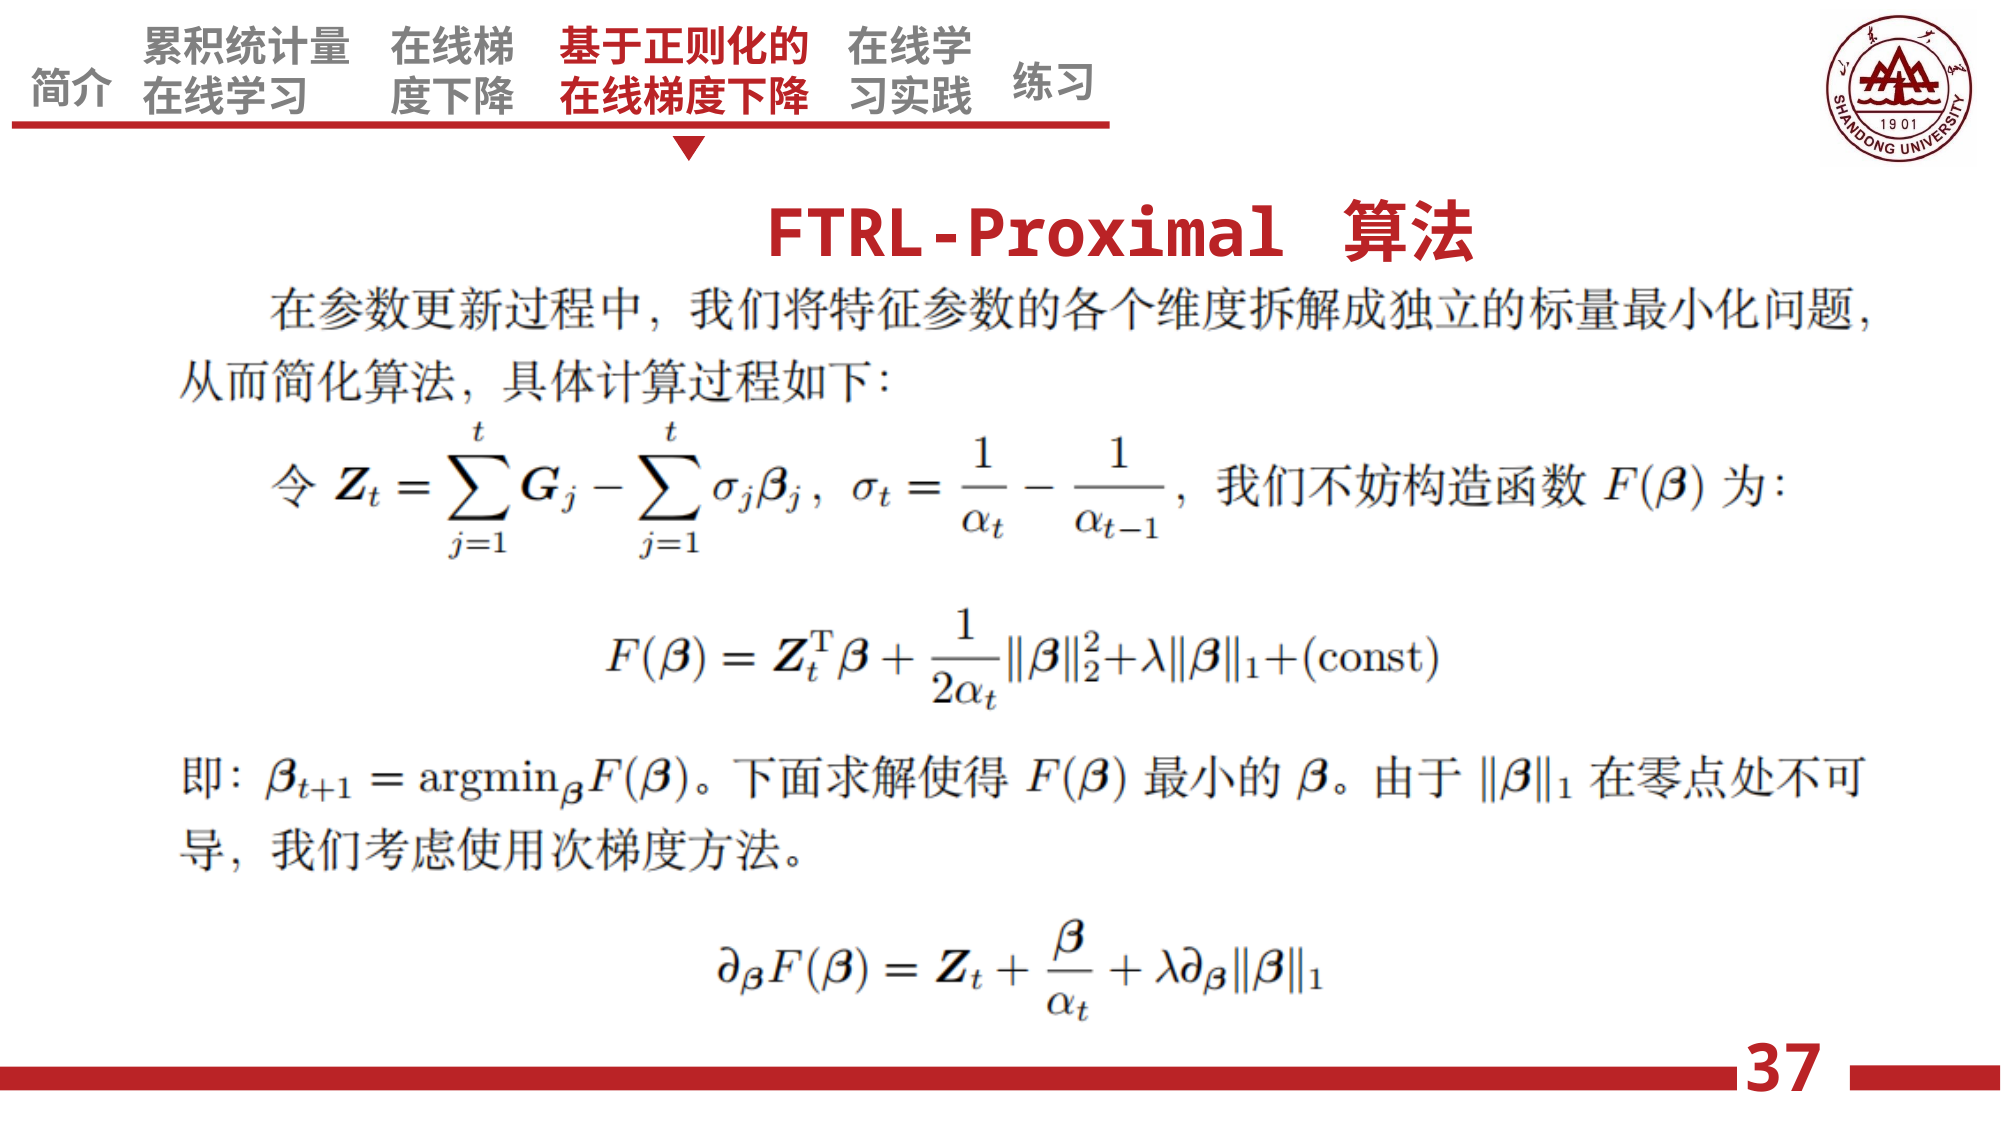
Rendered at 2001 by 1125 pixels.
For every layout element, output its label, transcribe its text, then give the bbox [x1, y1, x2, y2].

text_box FTRL-Proximal 算法 [672, 181, 1492, 274]
picture [170, 277, 1880, 1031]
picture [1820, 9, 1977, 167]
